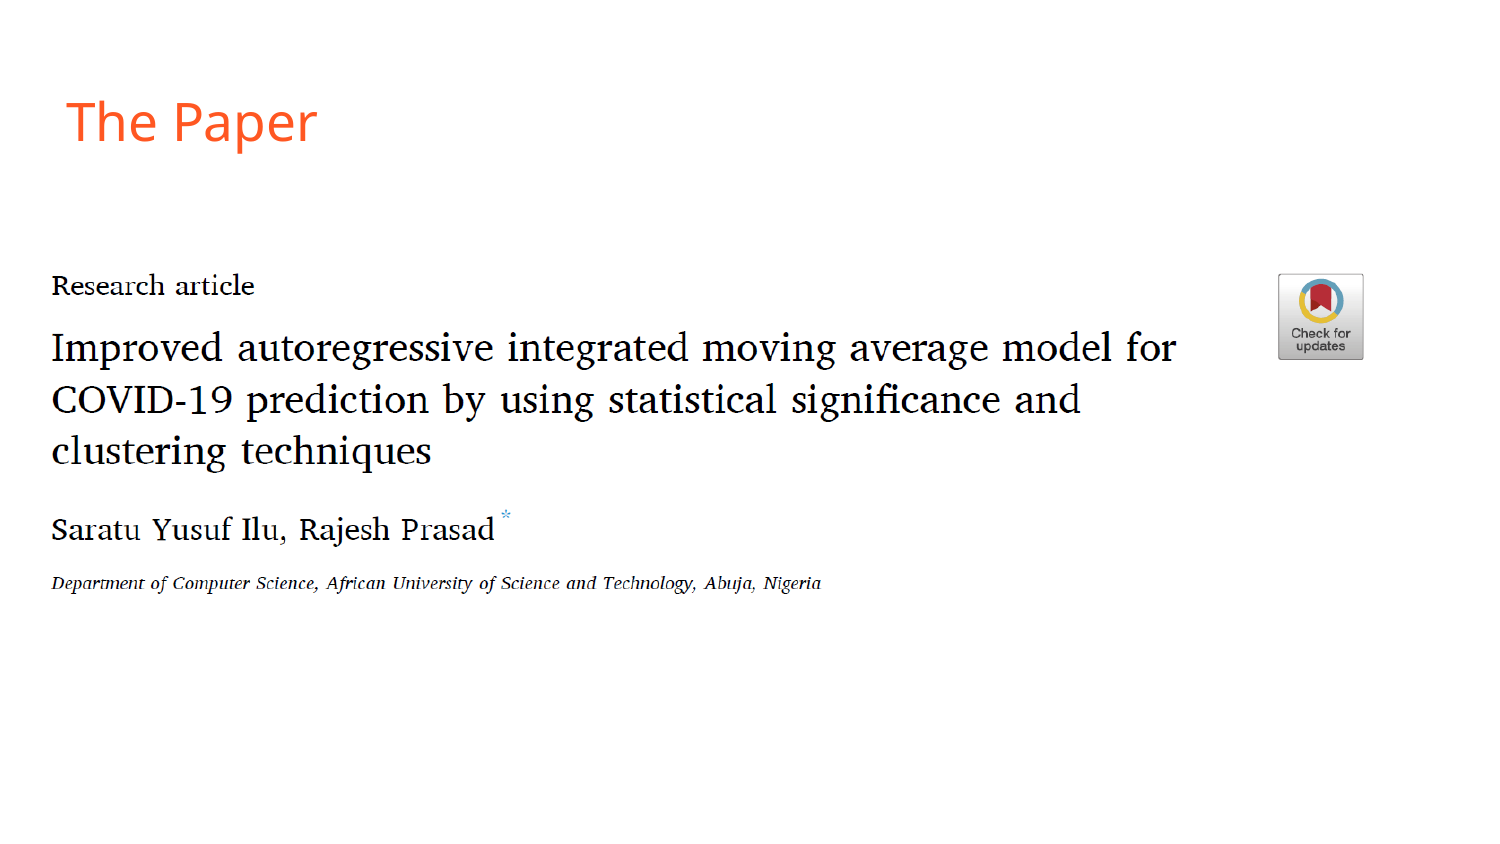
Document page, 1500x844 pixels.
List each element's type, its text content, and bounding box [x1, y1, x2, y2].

title The Paper [51, 72, 1449, 167]
picture [24, 247, 1476, 597]
